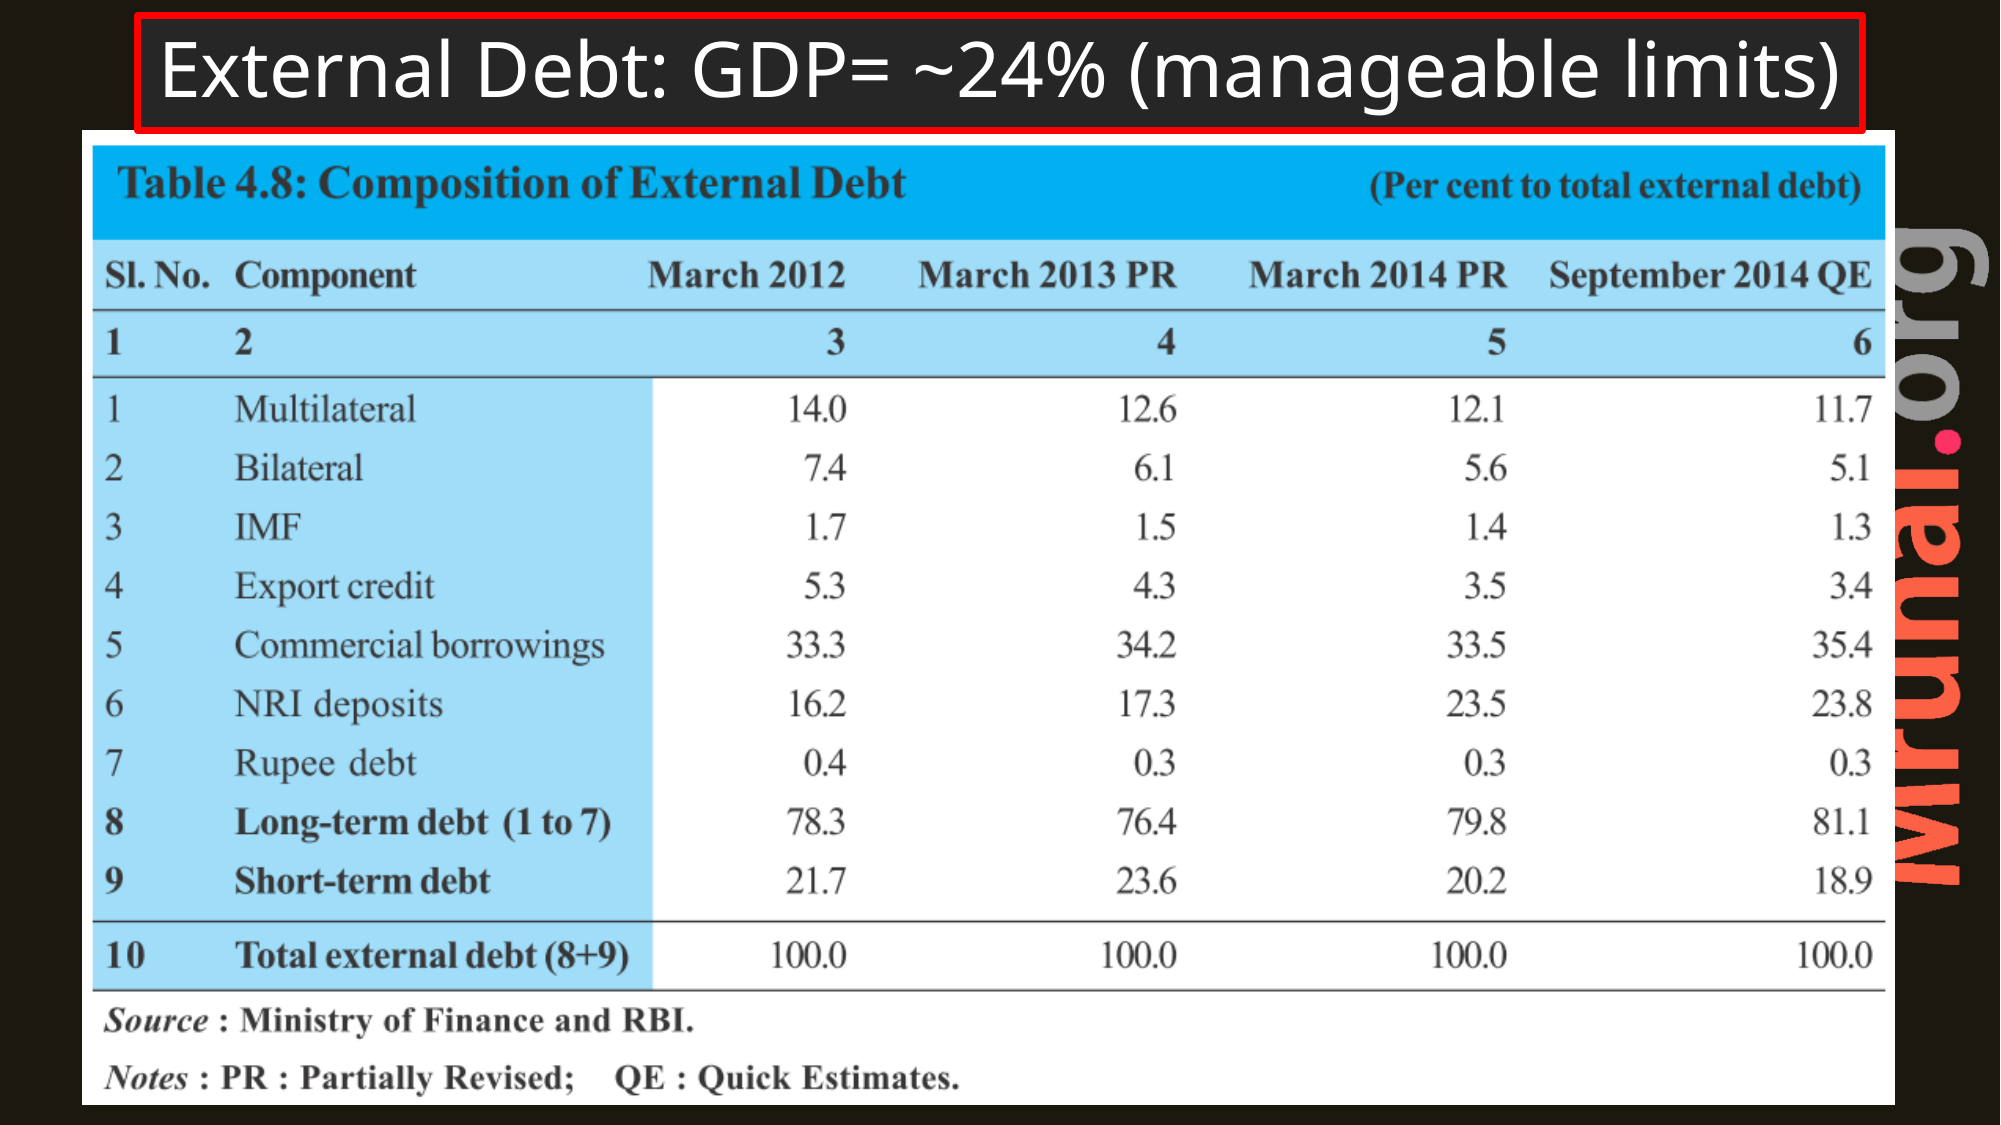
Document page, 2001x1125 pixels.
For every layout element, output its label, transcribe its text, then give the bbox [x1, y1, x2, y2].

title External Debt: GDP= ~24% (manageable limits) [134, 12, 1866, 128]
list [82, 130, 1895, 1106]
picture [1895, 223, 2000, 894]
